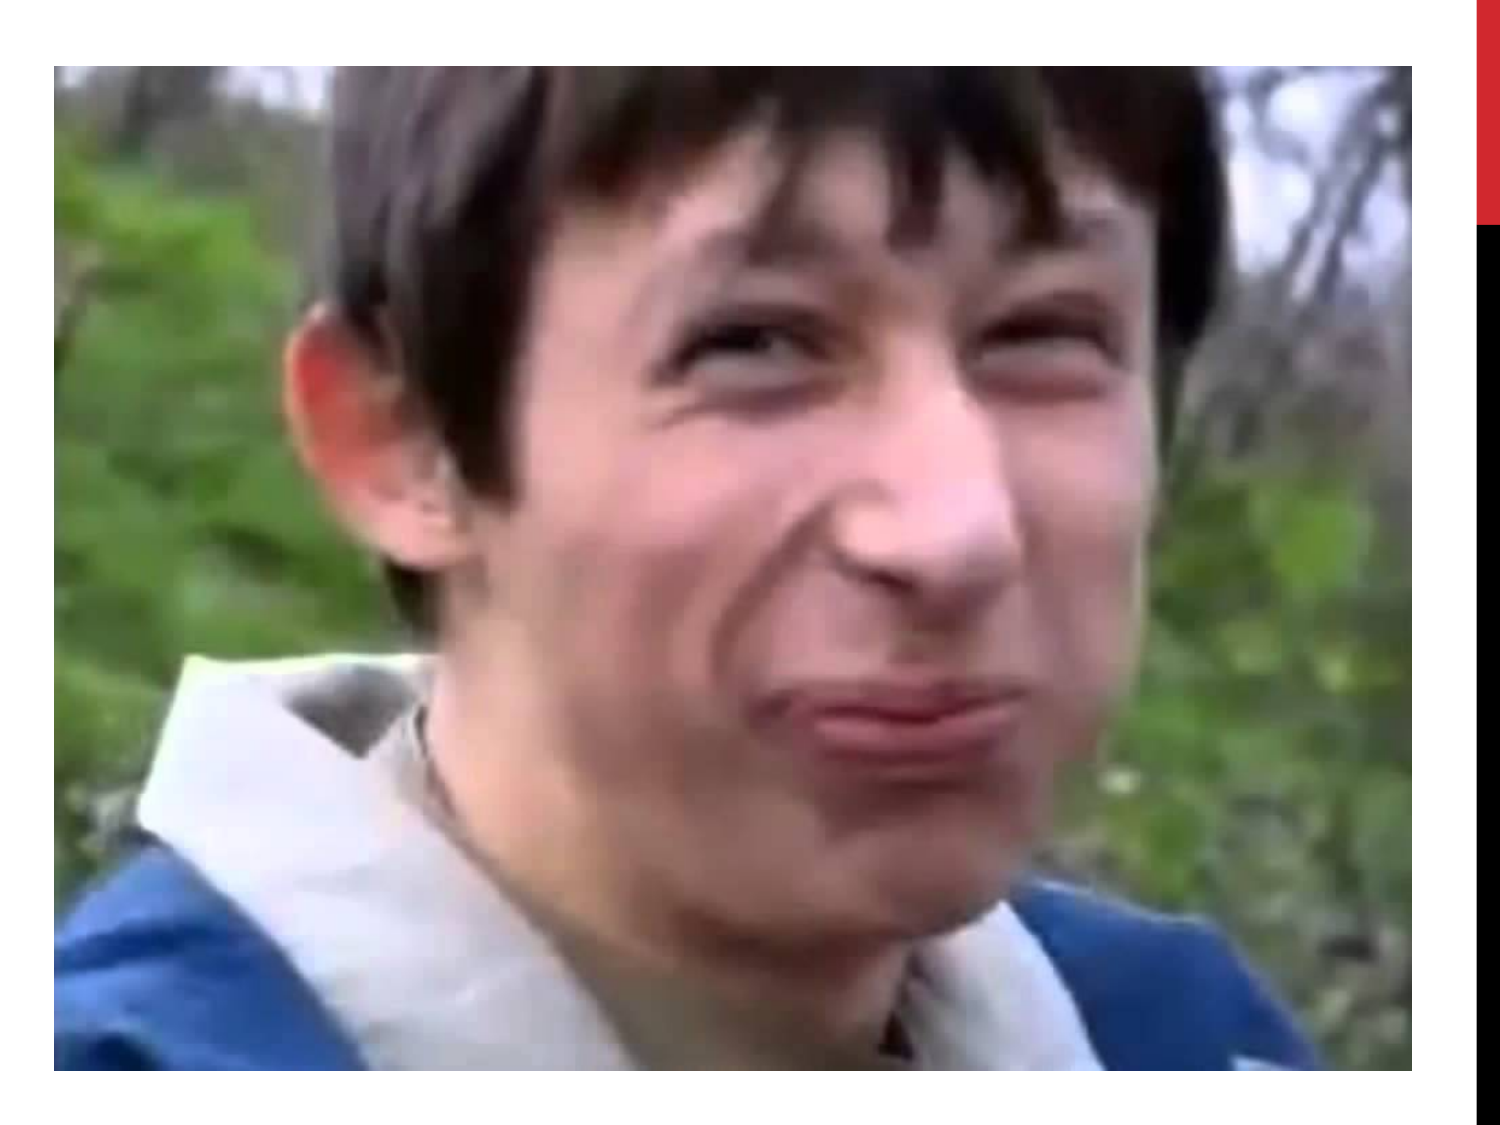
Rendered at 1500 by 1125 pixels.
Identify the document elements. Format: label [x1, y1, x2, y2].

list [54, 65, 1412, 1071]
